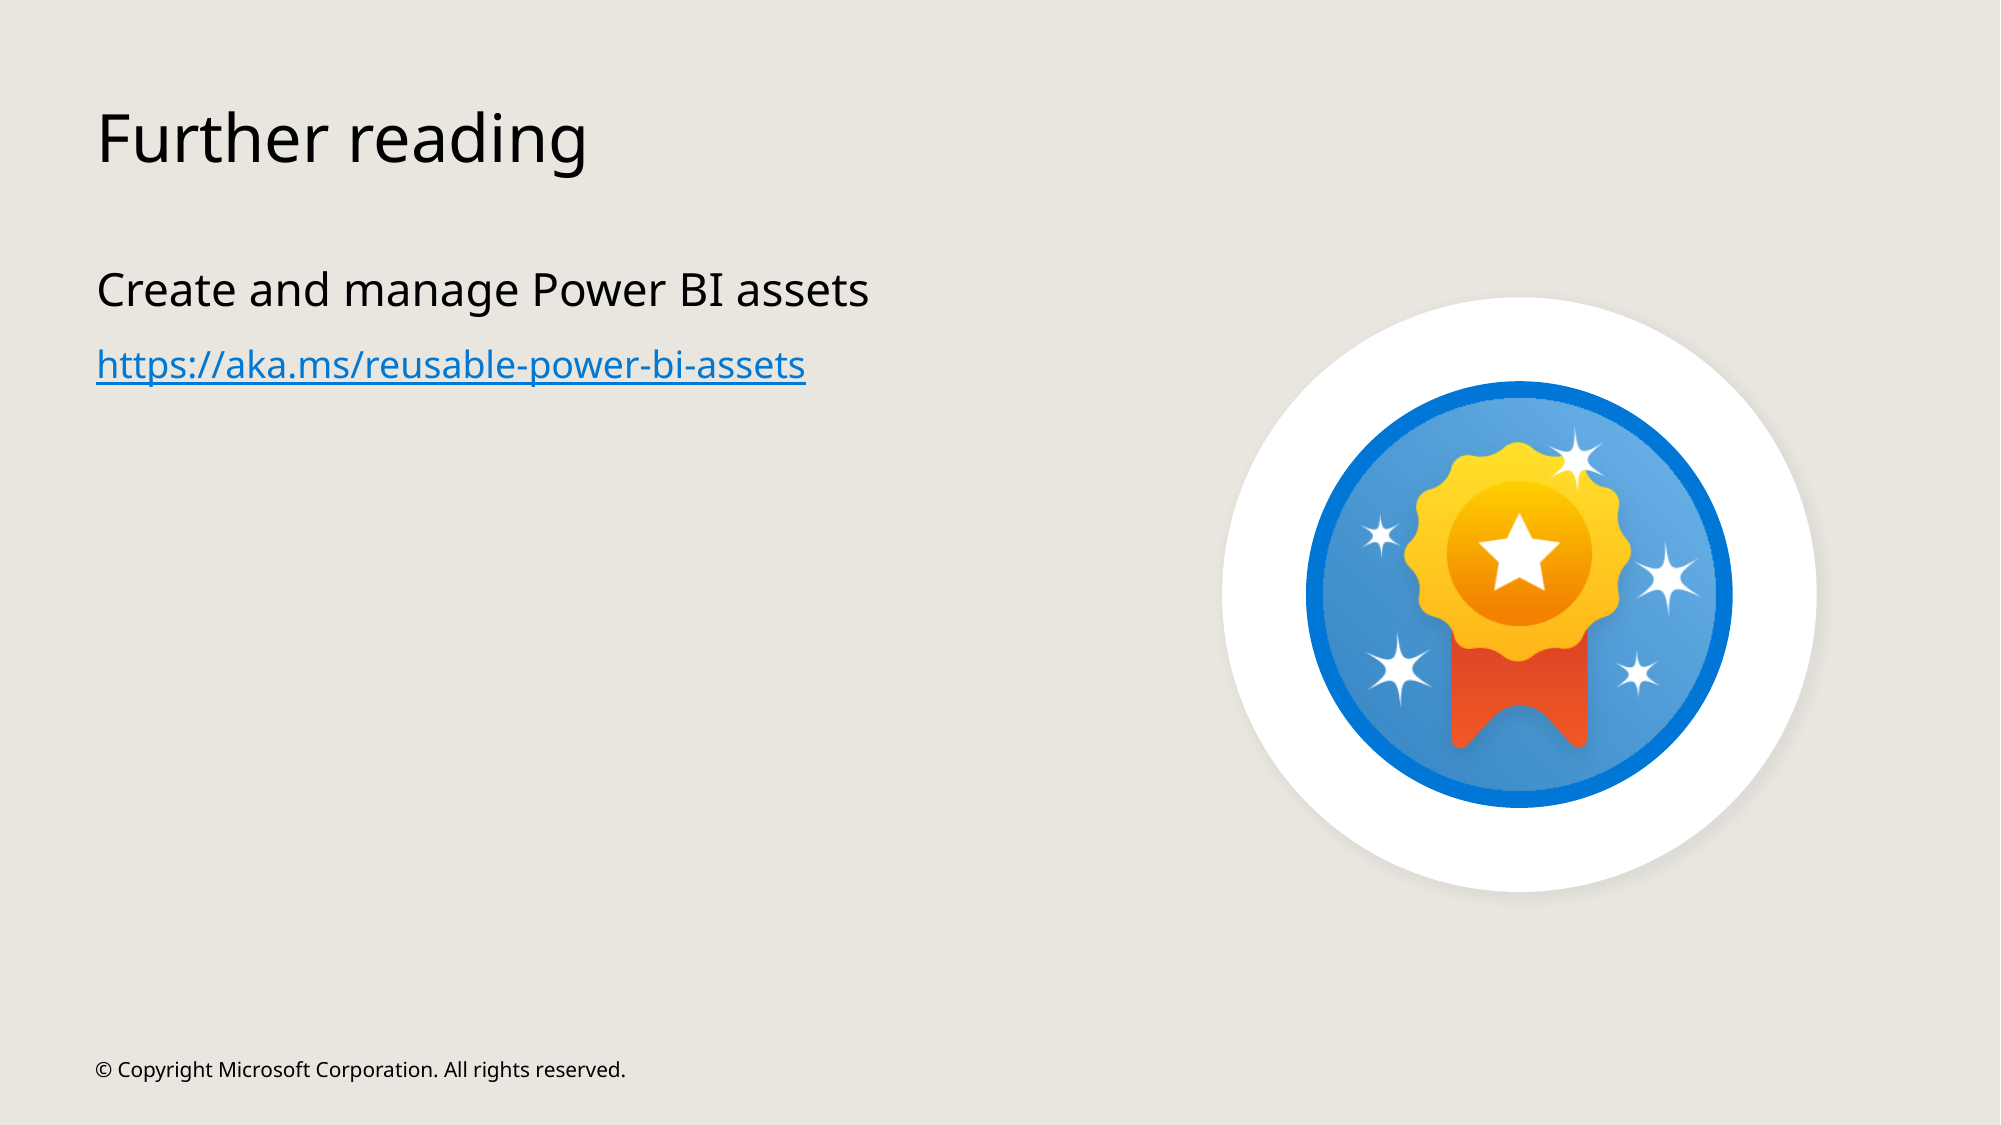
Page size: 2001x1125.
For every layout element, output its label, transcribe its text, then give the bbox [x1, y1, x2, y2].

list Create and manage Power BI assets [96, 261, 1441, 317]
list https://aka.ms/reusable-power-bi-assets [96, 341, 1221, 387]
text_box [1221, 297, 1817, 893]
title Further reading [96, 96, 1903, 177]
